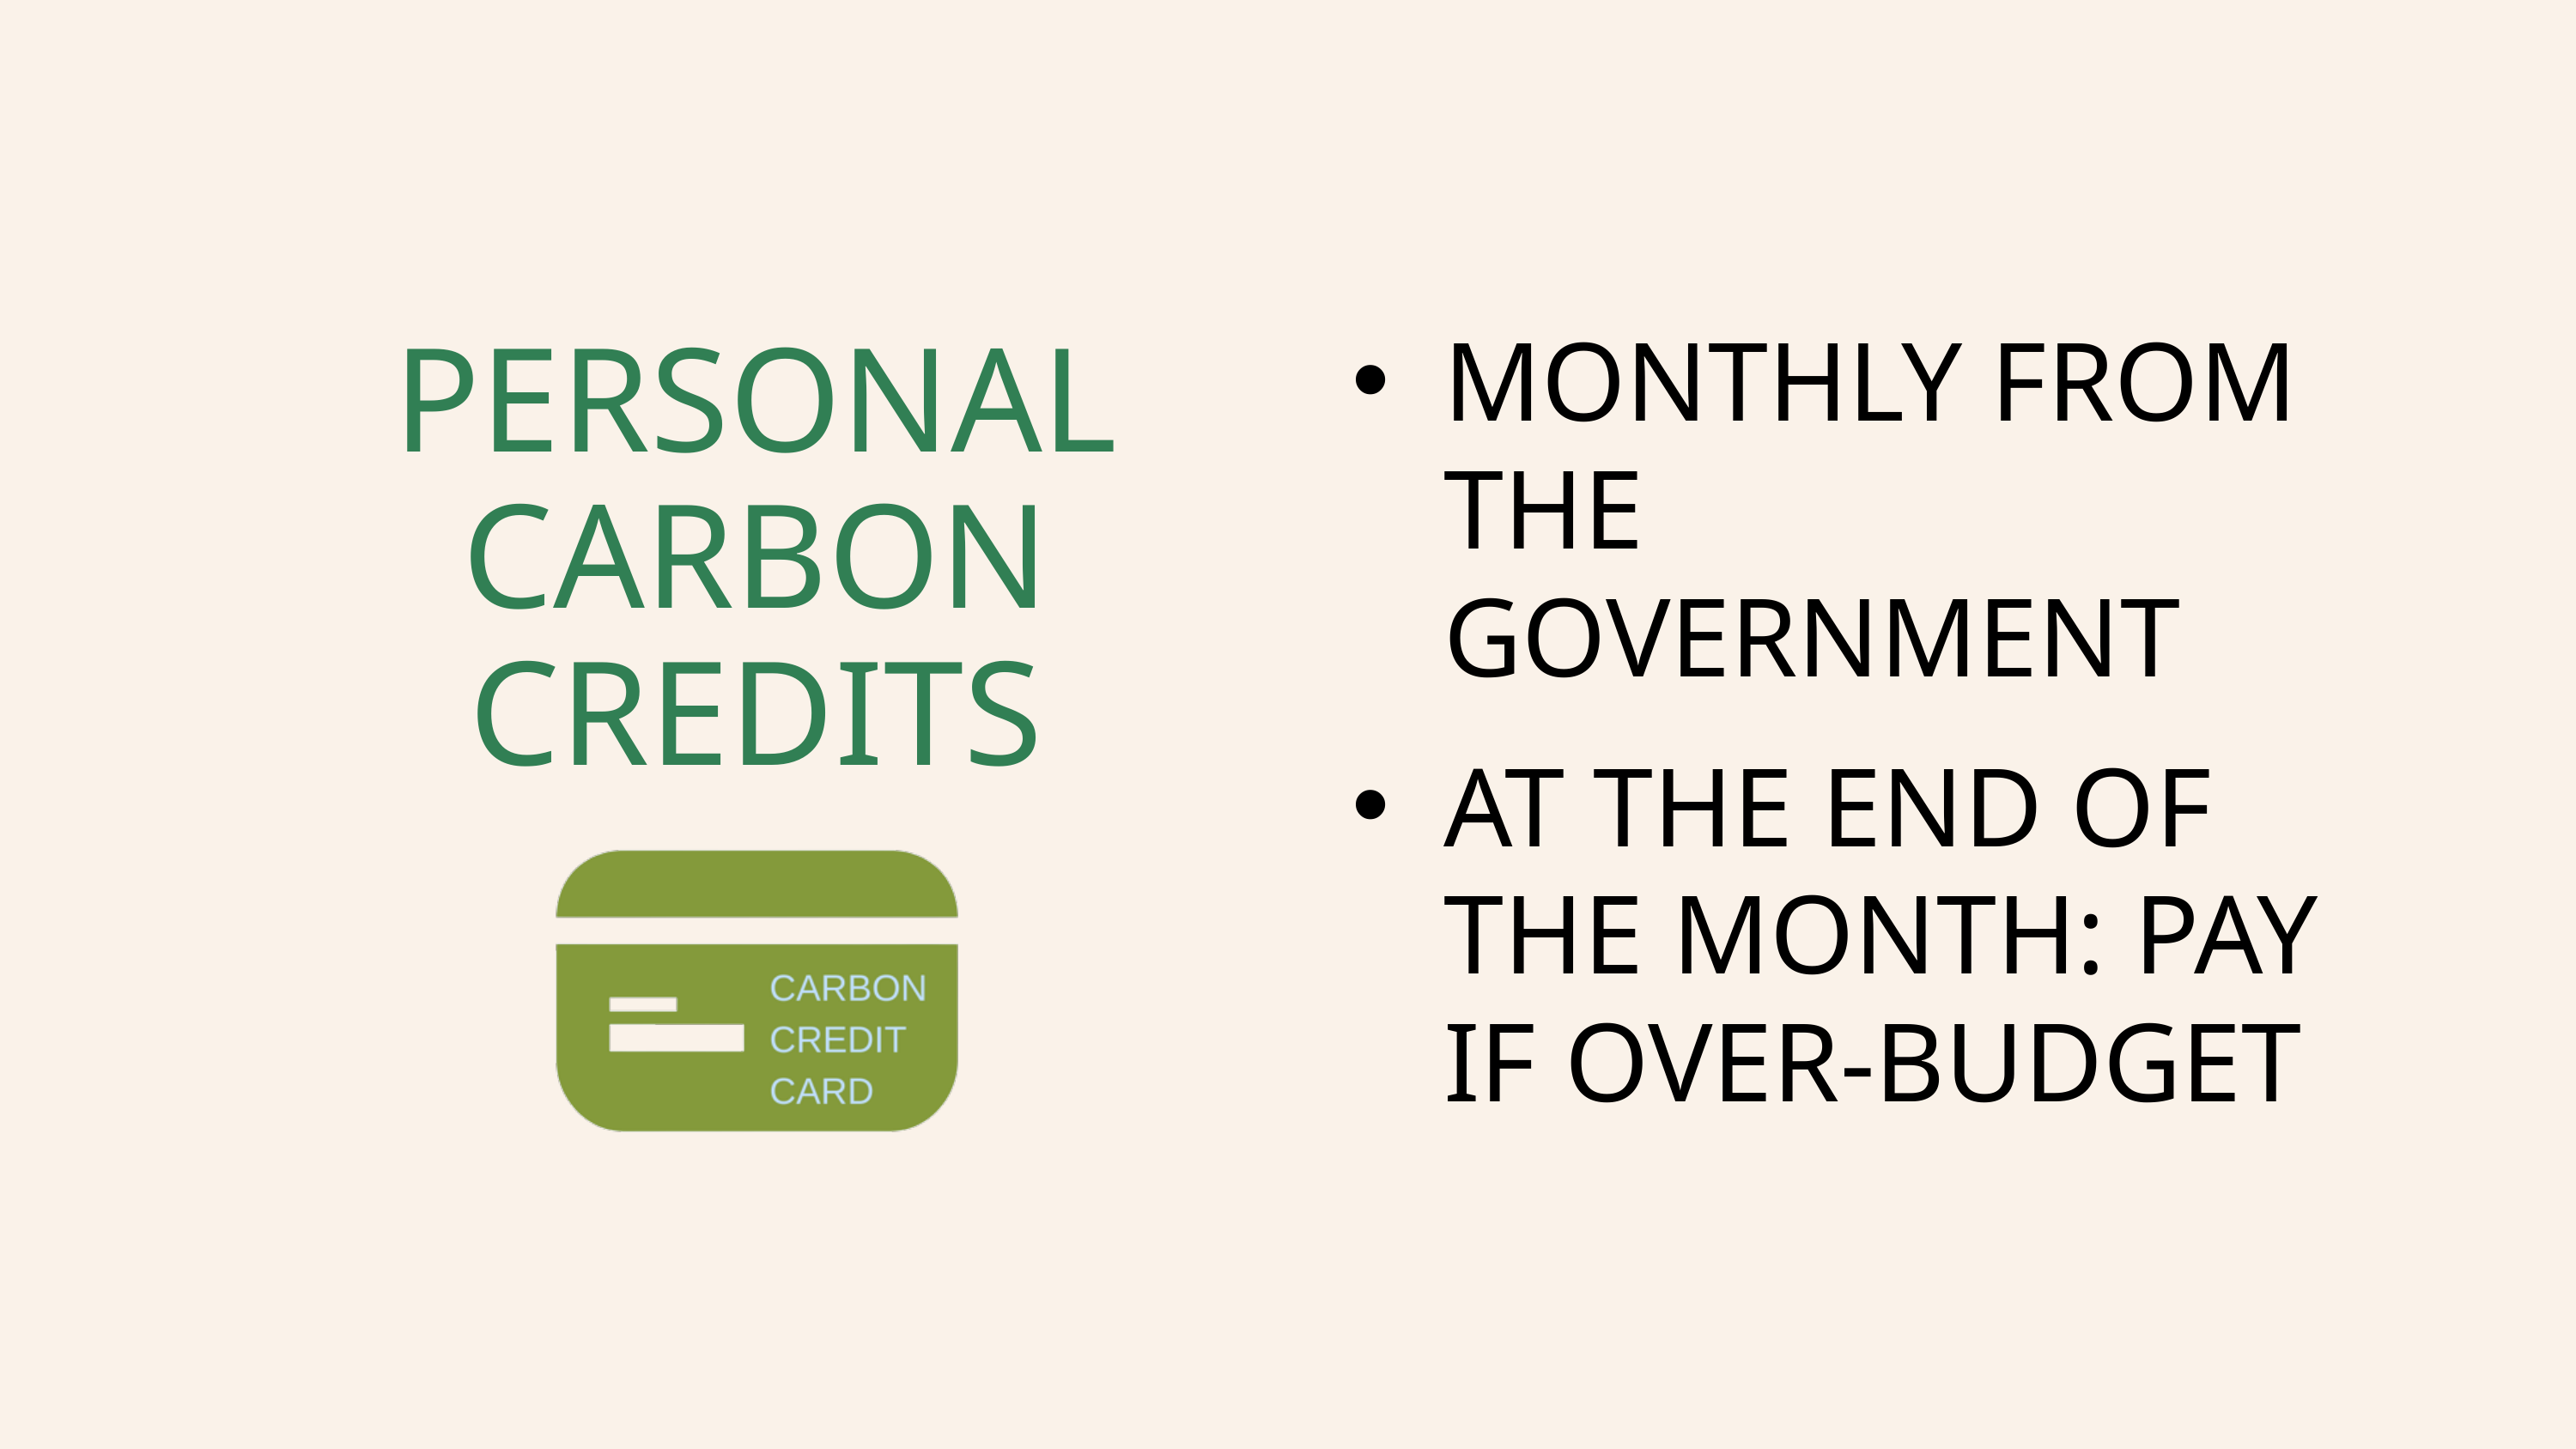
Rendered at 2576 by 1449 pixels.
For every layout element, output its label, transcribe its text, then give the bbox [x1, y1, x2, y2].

text_box MONTHLY FROM THE GOVERNMENT AT THE END OF THE MONTH: PAY IF OVER-BUDGET [1260, 315, 2376, 1294]
text_box [525, 824, 975, 1162]
text_box PERSONAL CARBON CREDITS [393, 323, 1119, 795]
